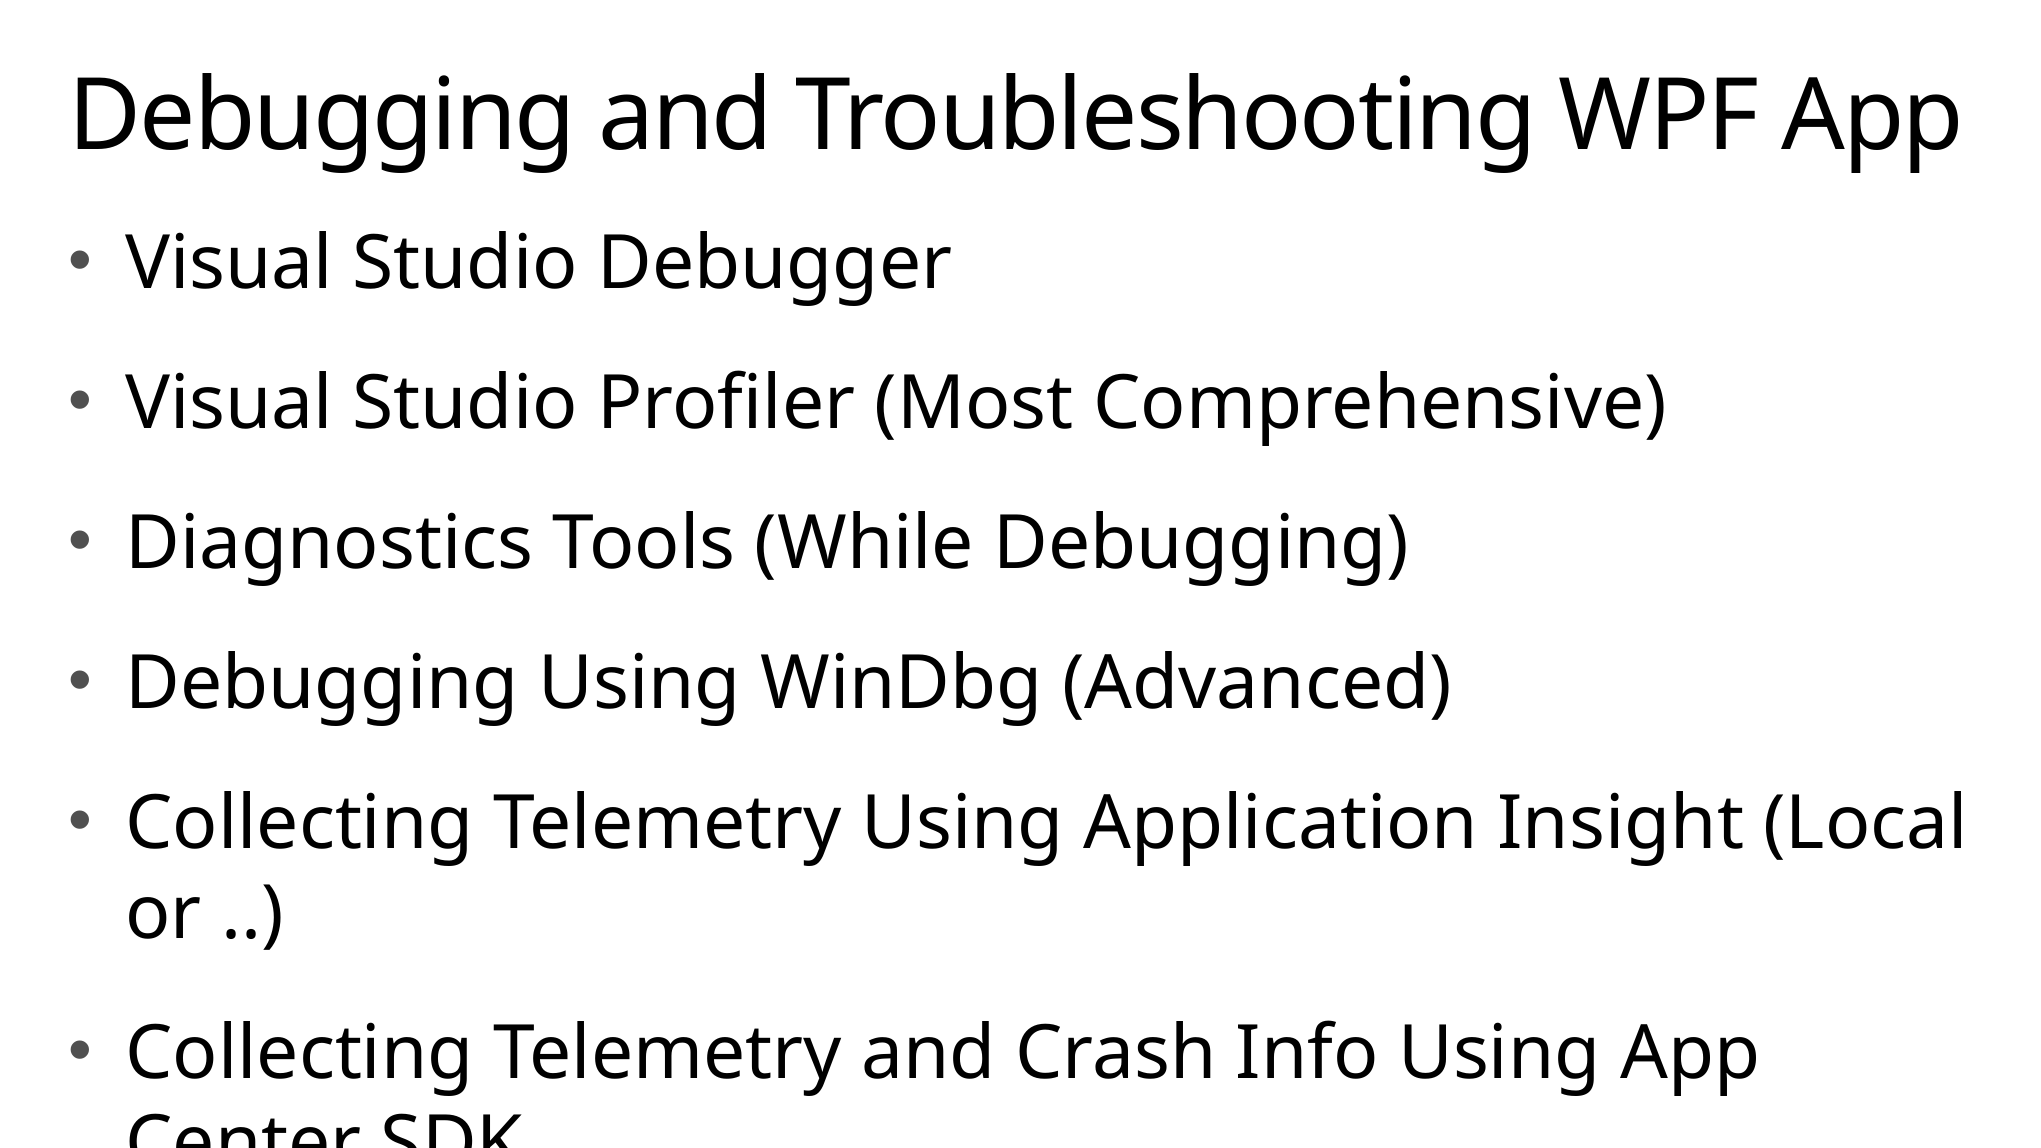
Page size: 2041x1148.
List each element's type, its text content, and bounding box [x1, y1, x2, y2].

list Visual Studio Debugger Visual Studio Profiler (Most Comprehensive) Diagnostics Tools (While Debugging) Debugging Using WinDbg (Advanced) Collecting Telemetry Using Application Insight (Local or ..) Collecting Telemetry and Crash Info Using App Center SDK [45, 199, 1996, 1027]
title Debugging and Troubleshooting WPF App [45, 48, 1996, 199]
